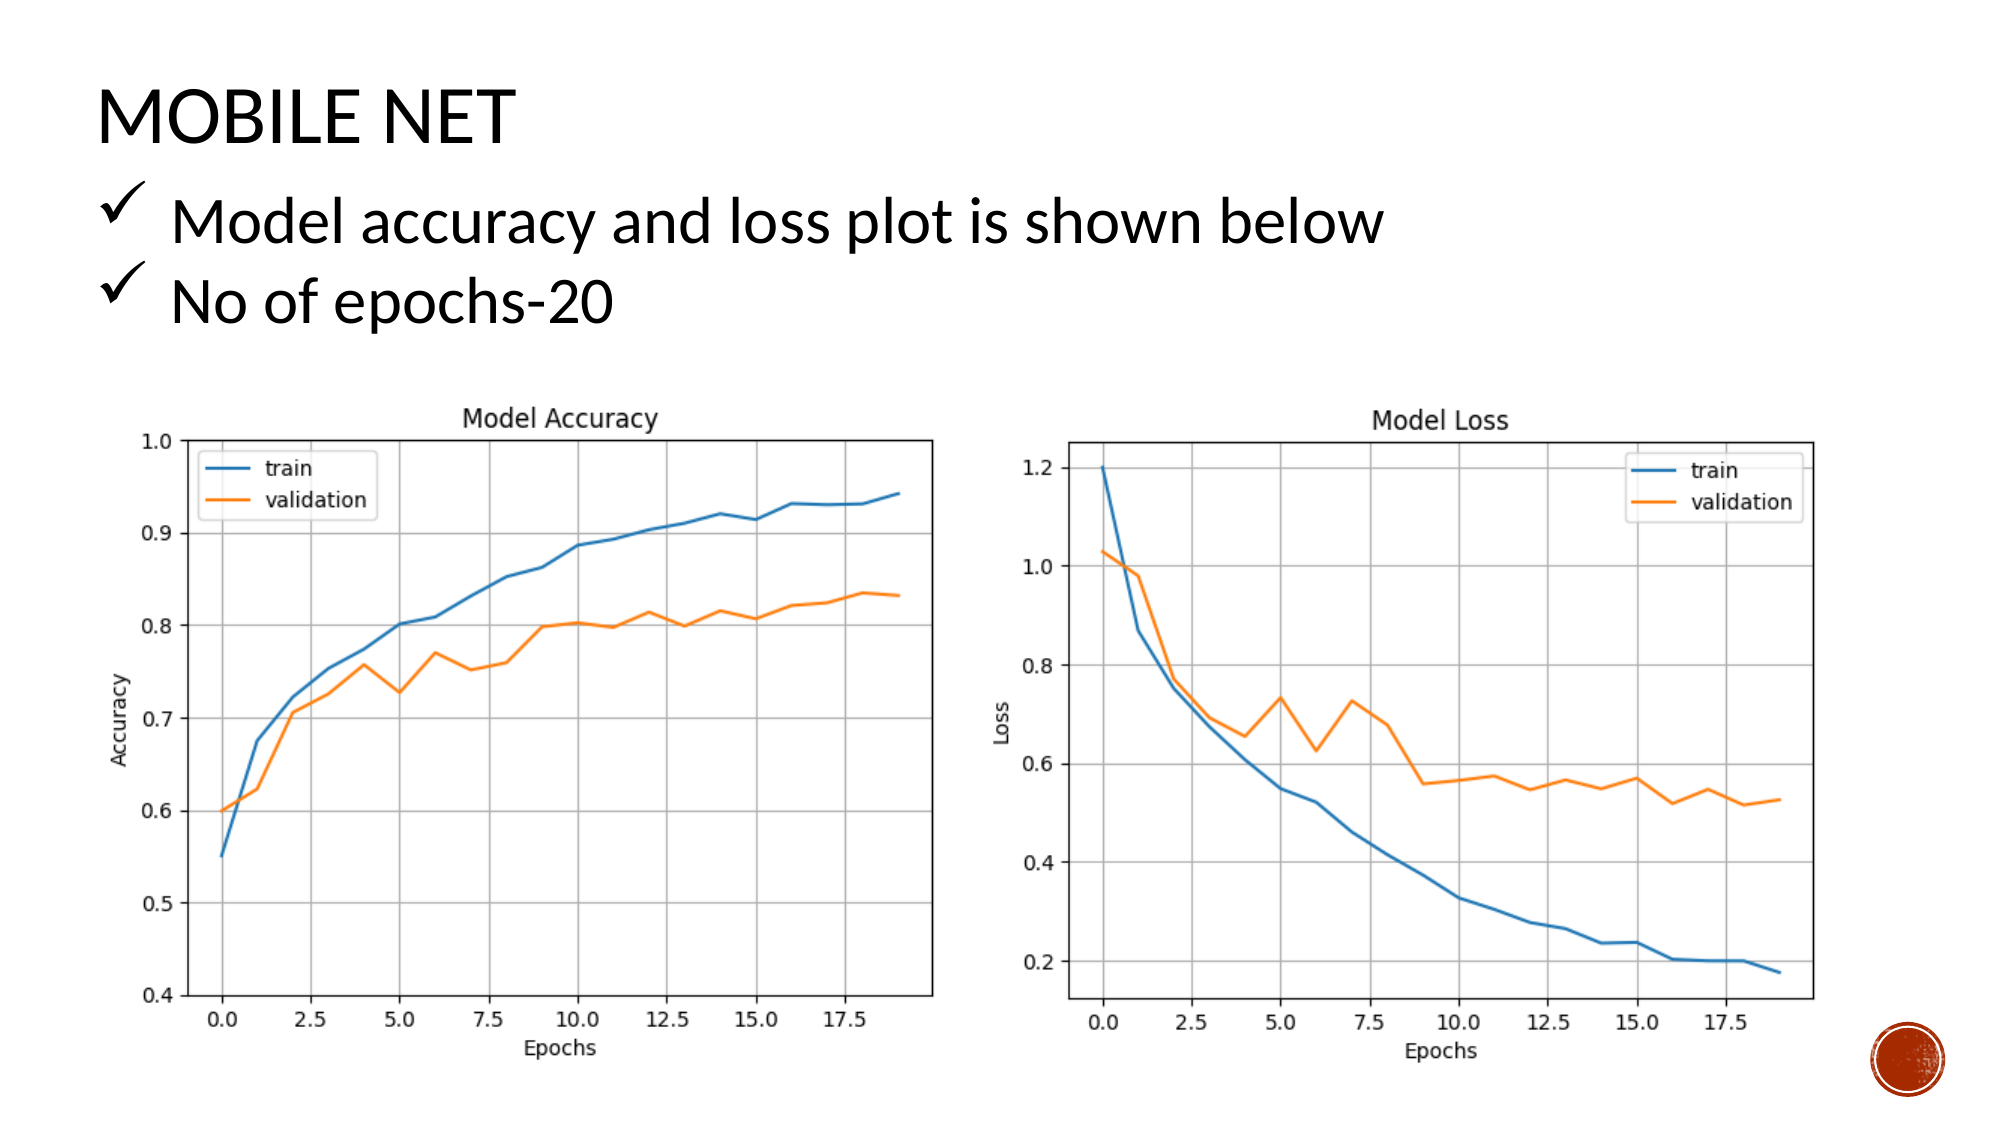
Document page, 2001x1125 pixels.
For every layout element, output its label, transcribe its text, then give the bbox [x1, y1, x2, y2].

picture [976, 394, 1829, 1078]
picture [95, 391, 948, 1076]
text_box MOBILE NET [80, 53, 900, 168]
slide_number [1855, 1028, 1961, 1089]
text_box Model accuracy and loss plot is shown below No of epochs-20 [80, 169, 1856, 389]
